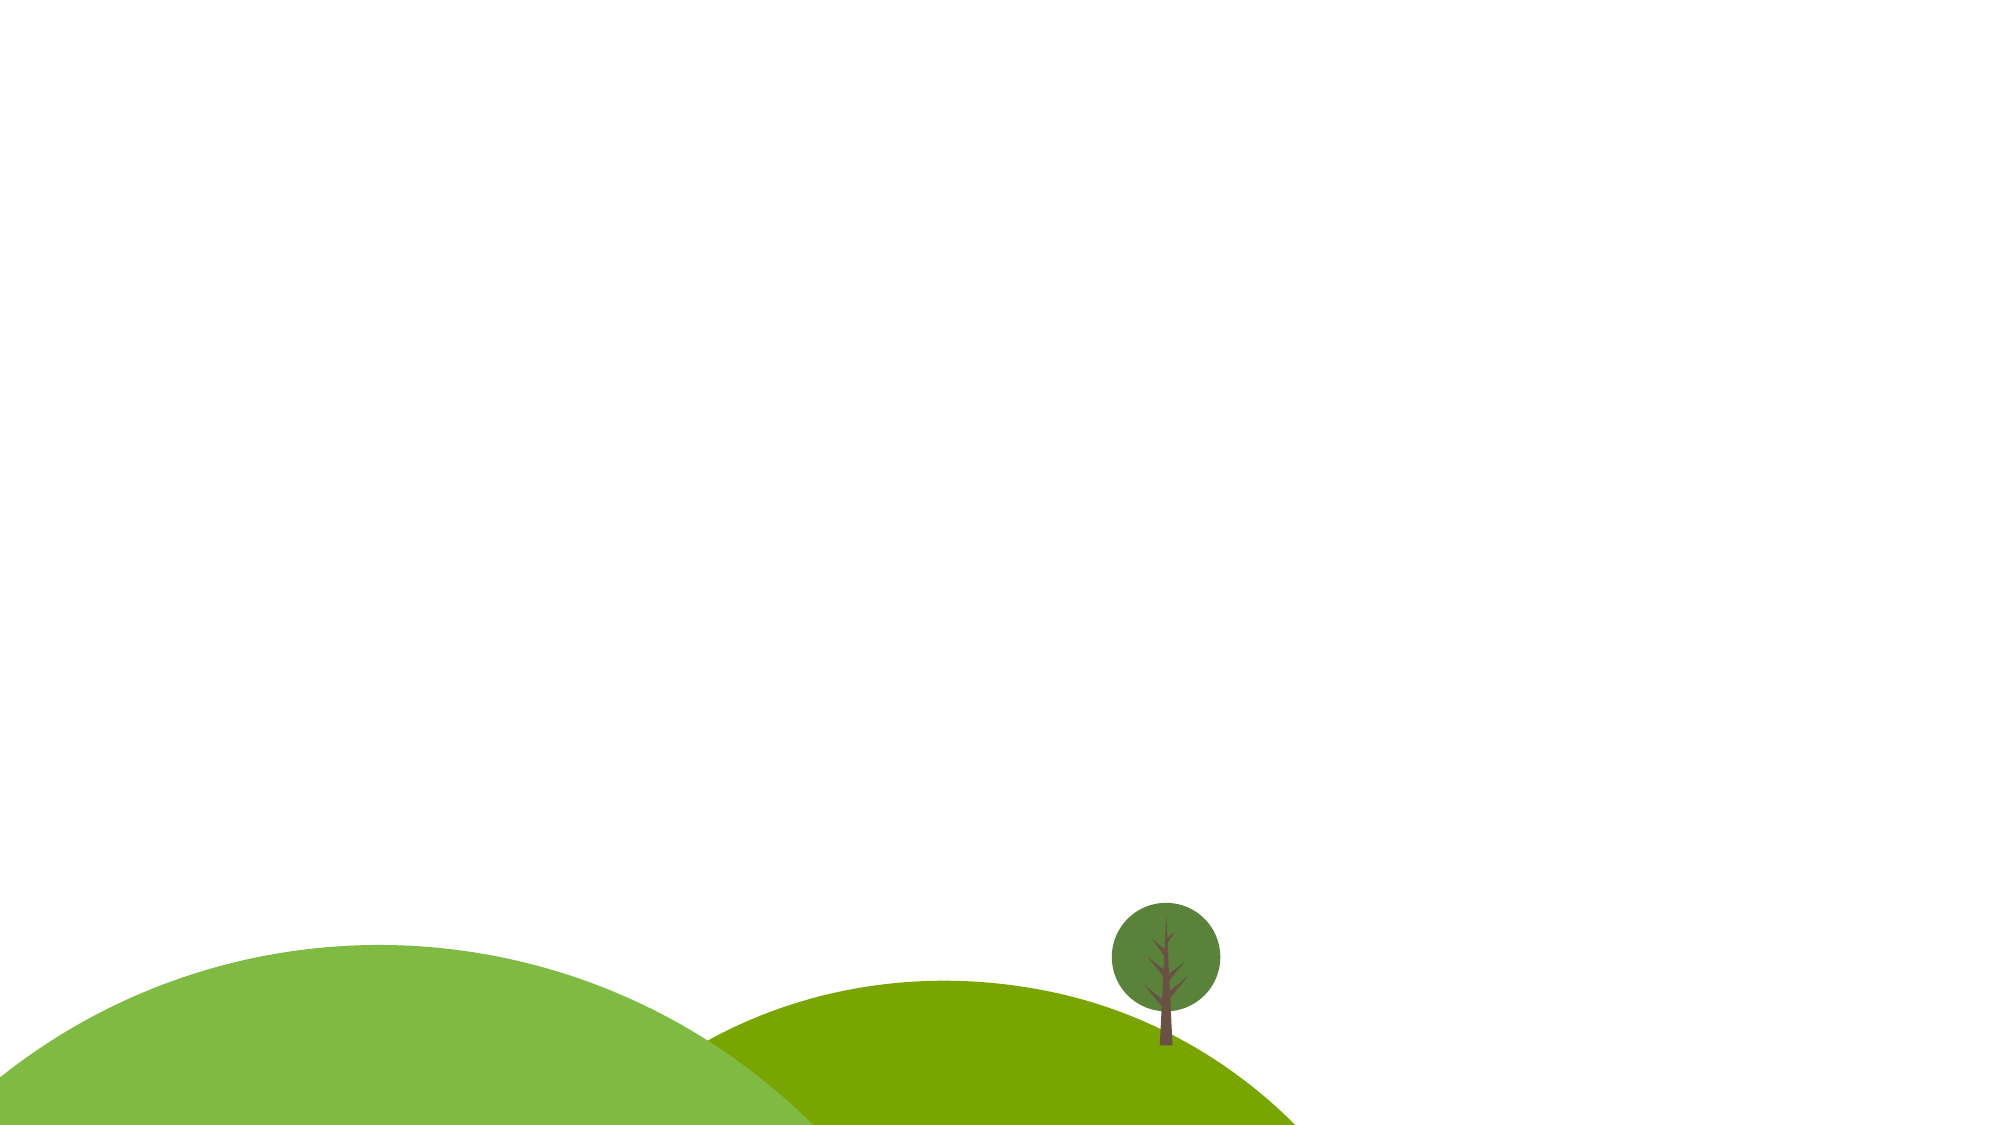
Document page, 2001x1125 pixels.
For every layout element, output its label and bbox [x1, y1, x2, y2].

text_box [0, 944, 814, 1125]
text_box [708, 980, 1296, 1125]
text_box [1111, 902, 1221, 1046]
